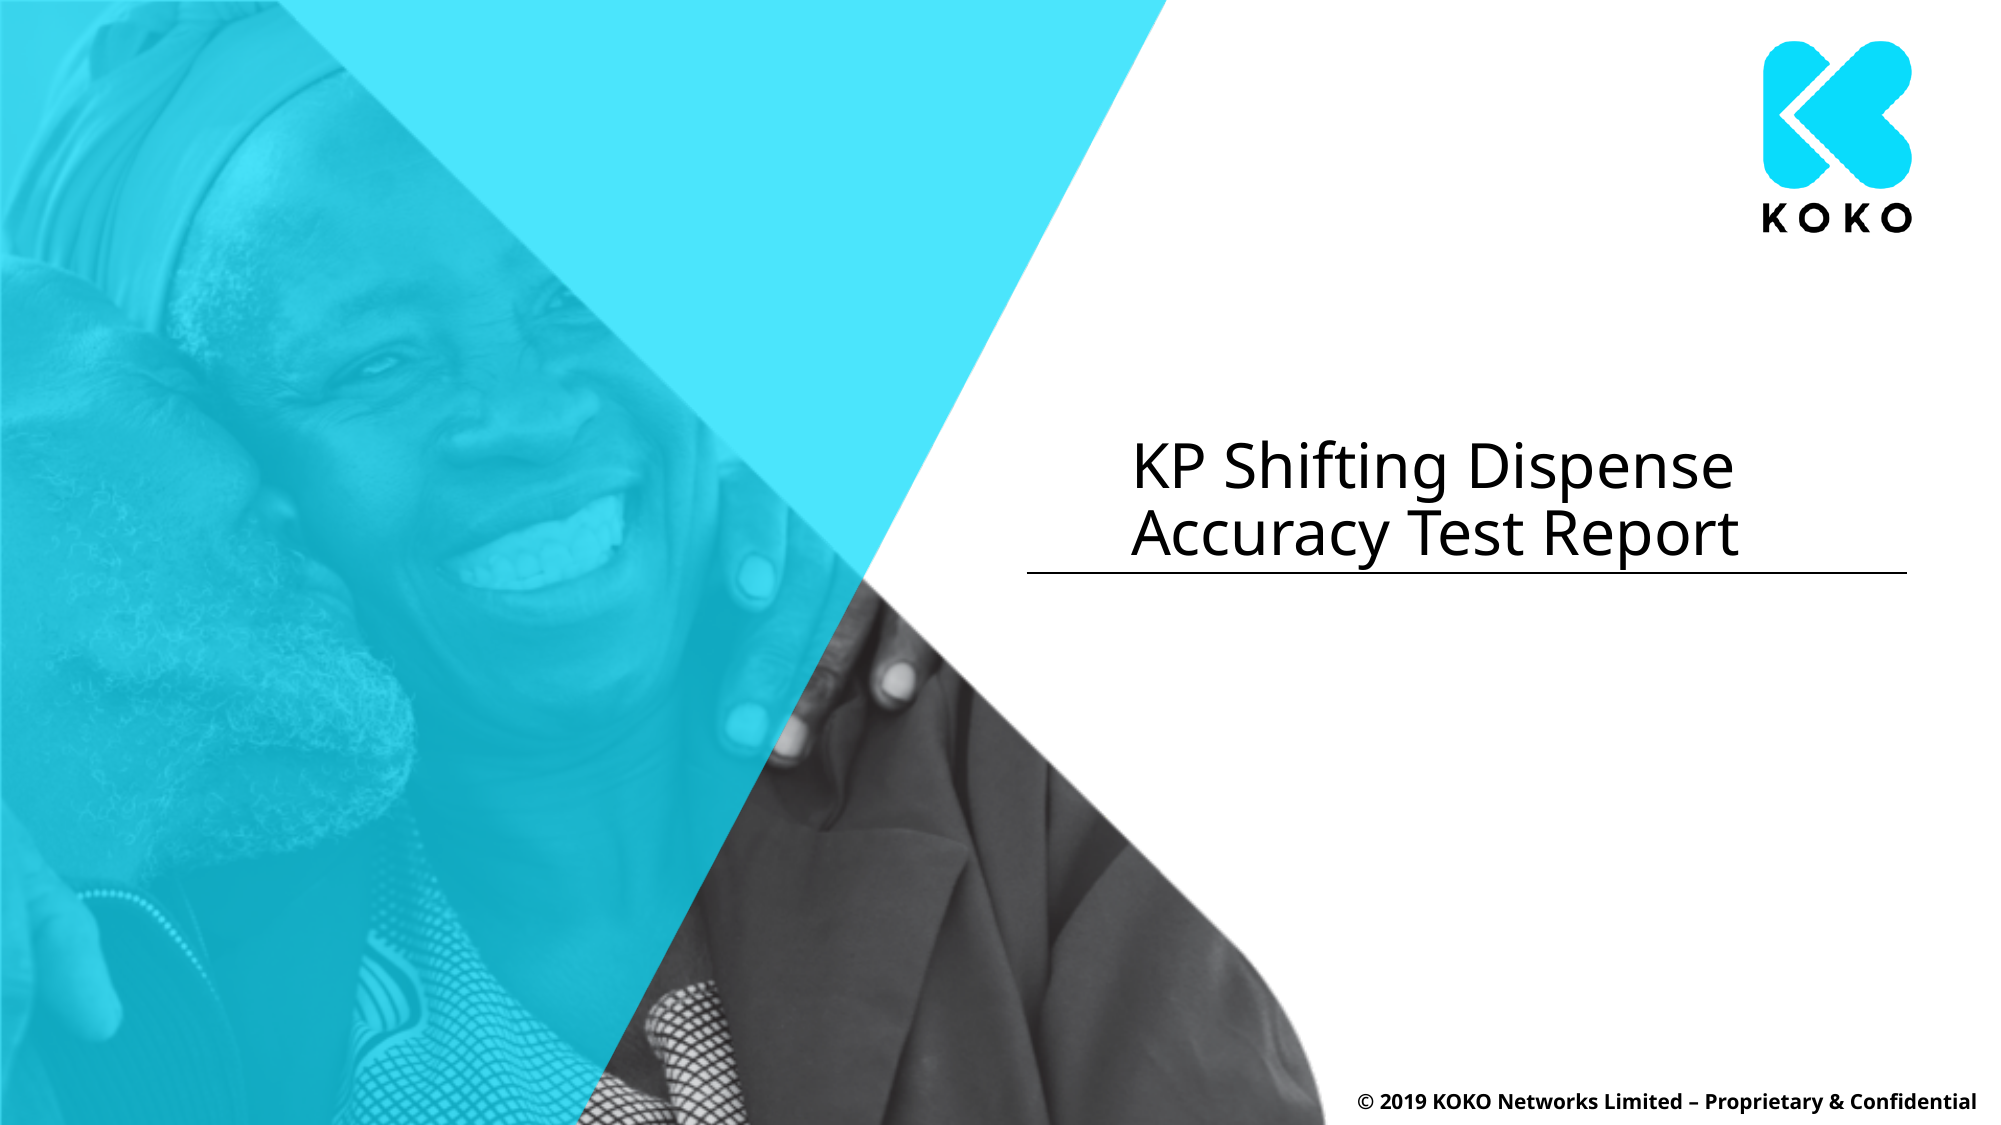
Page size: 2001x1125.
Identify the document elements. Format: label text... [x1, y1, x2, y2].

picture [0, 0, 1328, 1125]
picture [1710, 17, 1960, 266]
title KP Shifting Dispense Accuracy Test Report [1115, 421, 1929, 583]
